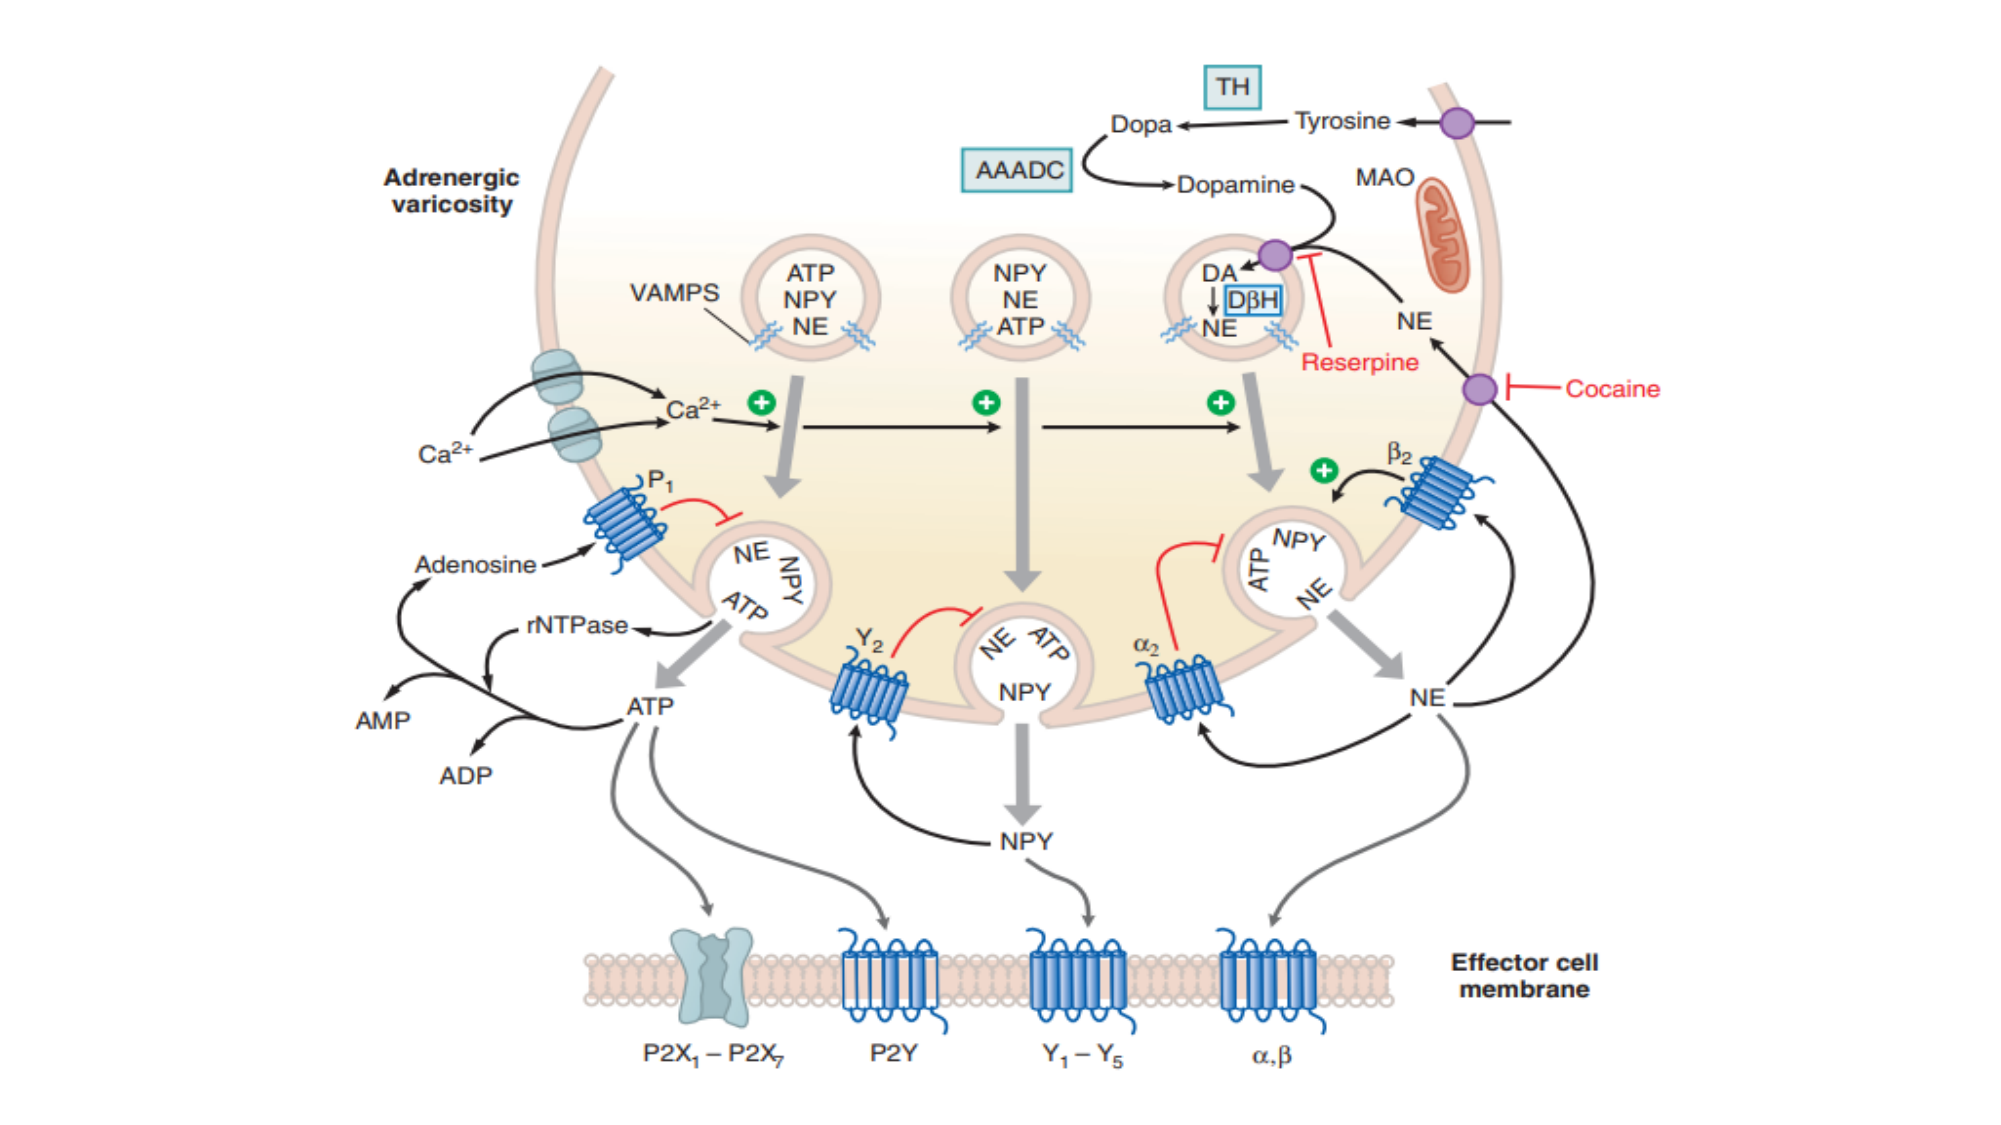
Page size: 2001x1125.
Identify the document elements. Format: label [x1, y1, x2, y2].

picture [316, 51, 1684, 1074]
